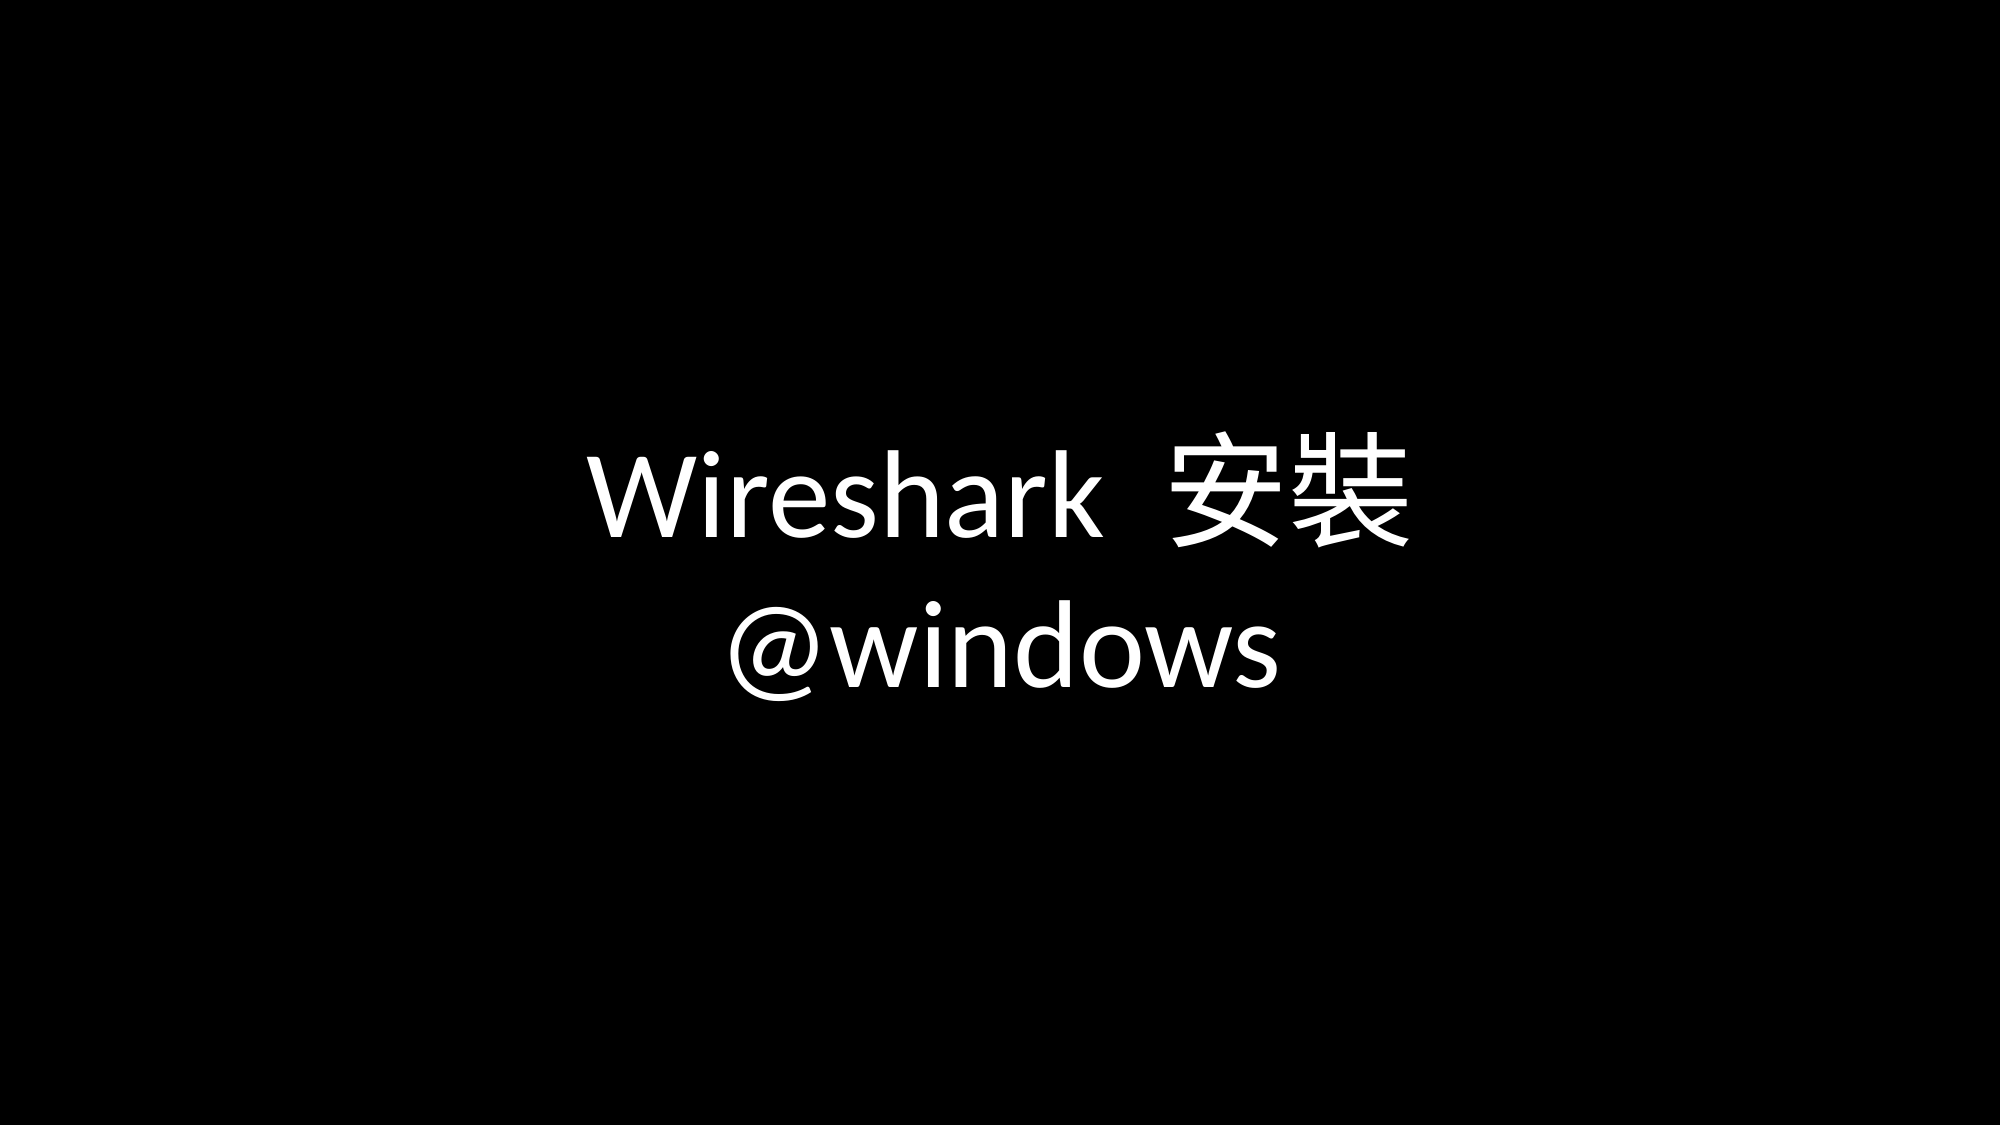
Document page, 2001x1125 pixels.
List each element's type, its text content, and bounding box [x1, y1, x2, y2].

text_box Wireshark 安裝 @windows [0, 0, 2000, 1125]
